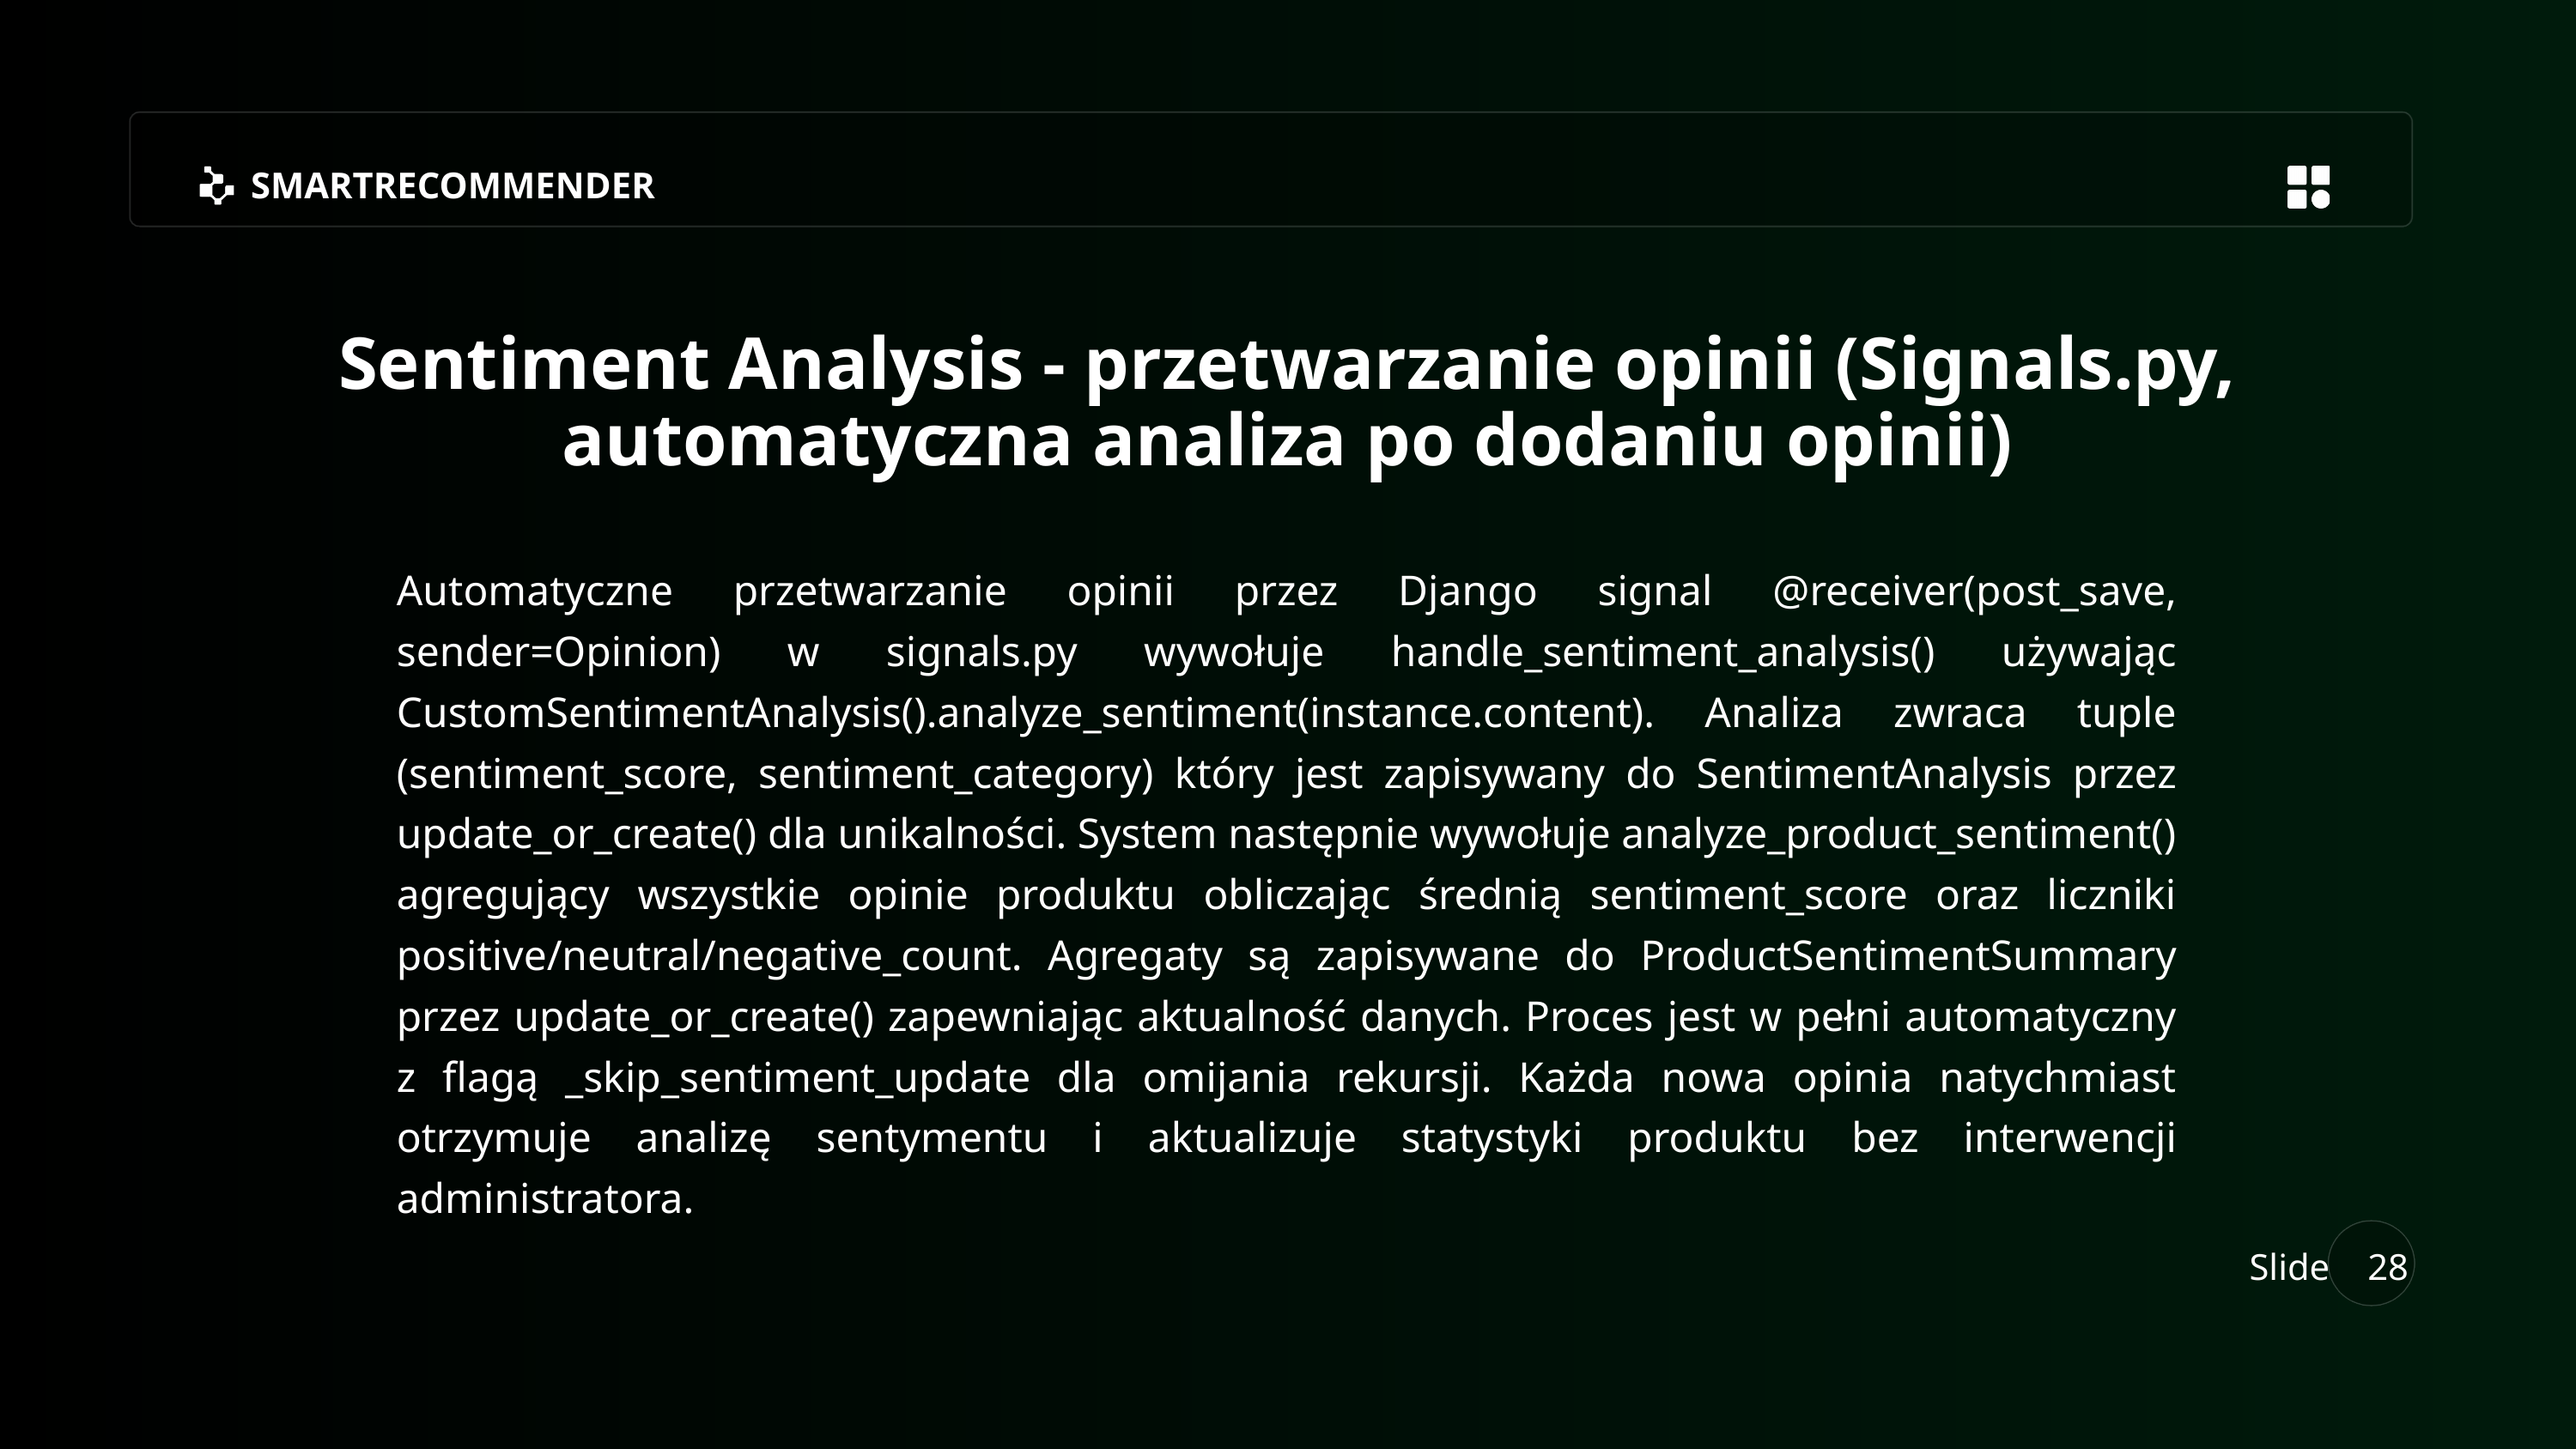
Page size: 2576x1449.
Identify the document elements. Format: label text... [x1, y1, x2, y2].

text_box Slide [2150, 1226, 2330, 1288]
text_box Automatyczne przetwarzanie opinii przez Django signal @receiver(post_save, sender=Opinion) w signals.py wywołuje handle_sentiment_analysis() używając CustomSentimentAnalysis().analyze_sentiment(instance.content). Analiza zwraca tuple (sentiment_score, sentiment_category) który jest zapisywany do SentimentAnalysis przez update_or_create() dla unikalności. System następnie wywołuje analyze_product_sentiment() agregujący wszystkie opinie produktu obliczając średnią sentiment_score oraz liczniki positive/neutral/negative_count. Agregaty są zapisywane do ProductSentimentSummary przez update_or_create() zapewniając aktualność danych. Proces jest w pełni automatyczny z flagą _skip_sentiment_update dla omijania rekursji. Każda nowa opinia natychmiast otrzymuje analizę sentymentu i aktualizuje statystyki produktu bez interwencji administratora. [396, 553, 2179, 1222]
text_box 28 [2363, 1226, 2413, 1288]
text_box [2287, 166, 2330, 209]
text_box [125, 91, 2451, 263]
text_box [199, 166, 234, 205]
text_box [2326, 1180, 2451, 1343]
text_box SMARTRECOMMENDER [251, 172, 679, 207]
text_box Sentiment Analysis - przetwarzanie opinii (Signals.py, automatyczna analiza po dodaniu opinii) [291, 327, 2285, 481]
